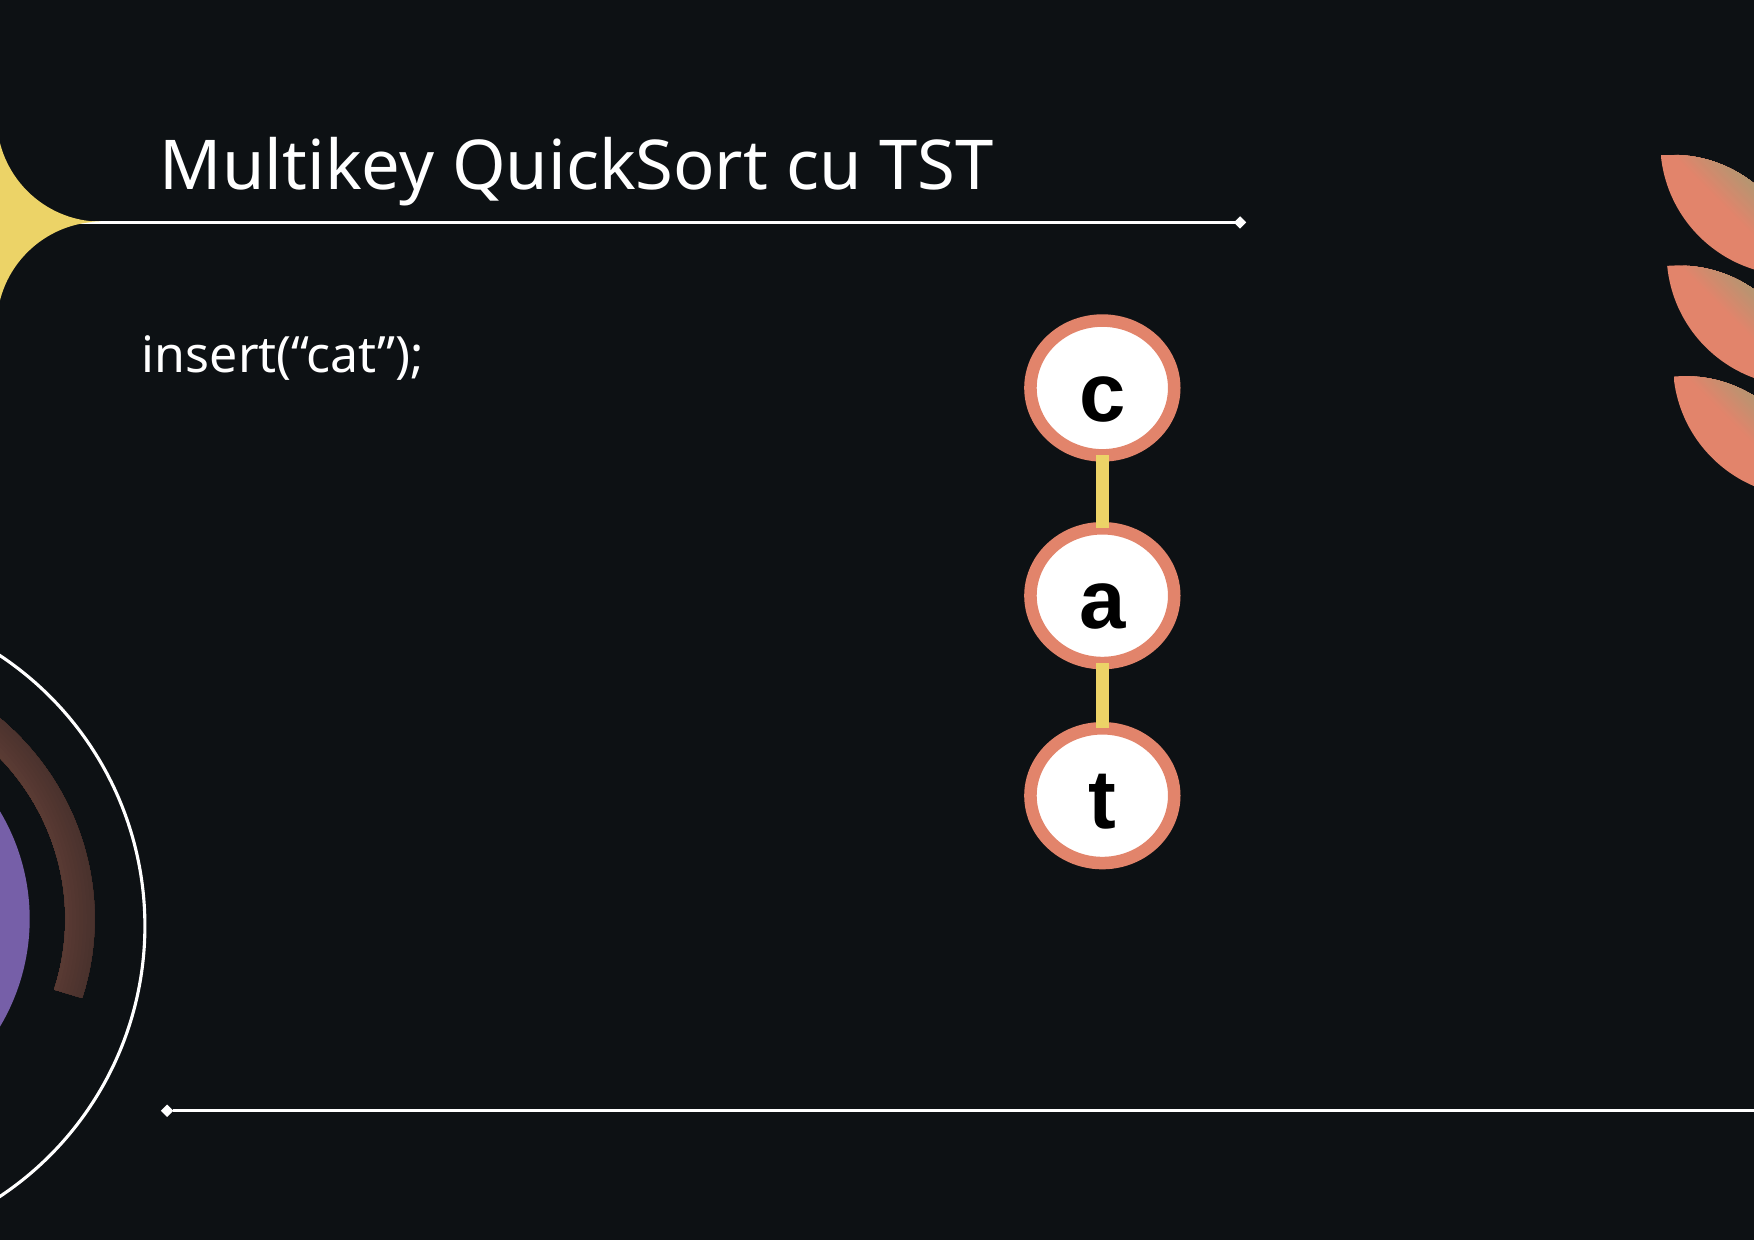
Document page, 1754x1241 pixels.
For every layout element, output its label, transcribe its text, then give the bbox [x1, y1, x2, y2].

subtitle insert(“cat”); [126, 307, 444, 385]
title Multikey QuickSort cu TST [144, 105, 1229, 183]
text_box t [1030, 728, 1175, 864]
text_box a [1030, 528, 1175, 663]
text_box c [1030, 320, 1175, 456]
